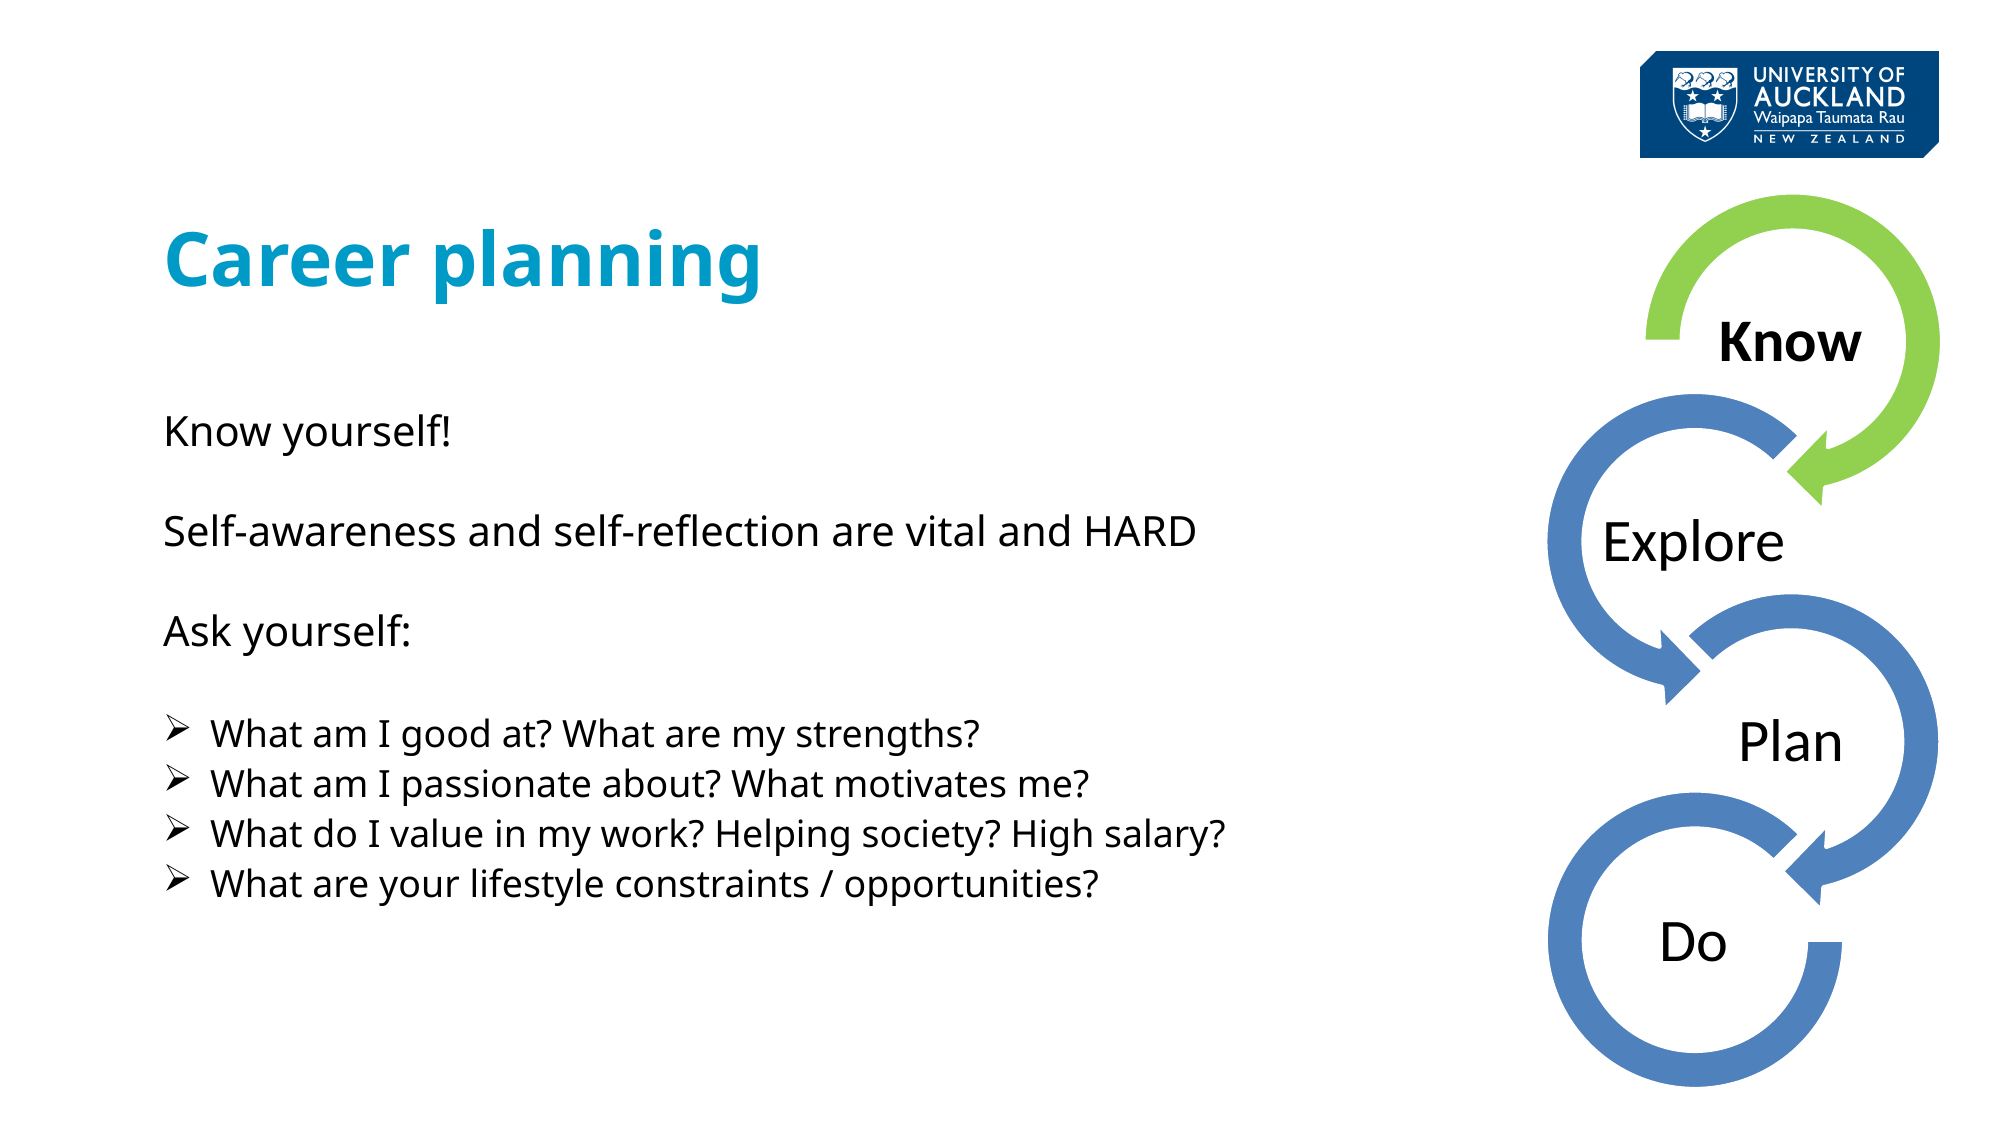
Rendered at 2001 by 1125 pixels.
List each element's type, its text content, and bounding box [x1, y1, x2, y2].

picture [1404, 167, 2000, 1090]
list Know yourself! Self-awareness and self-reflection are vital and HARD Ask yourself: What am I good at? What are my strengths? What am I passionate about? What motivates me? What do I value in my work? Helping society? High salary? What are your lifestyle constraints / opportunities? [148, 397, 1374, 1048]
picture [1635, 46, 1939, 158]
title Career planning [148, 204, 1105, 397]
